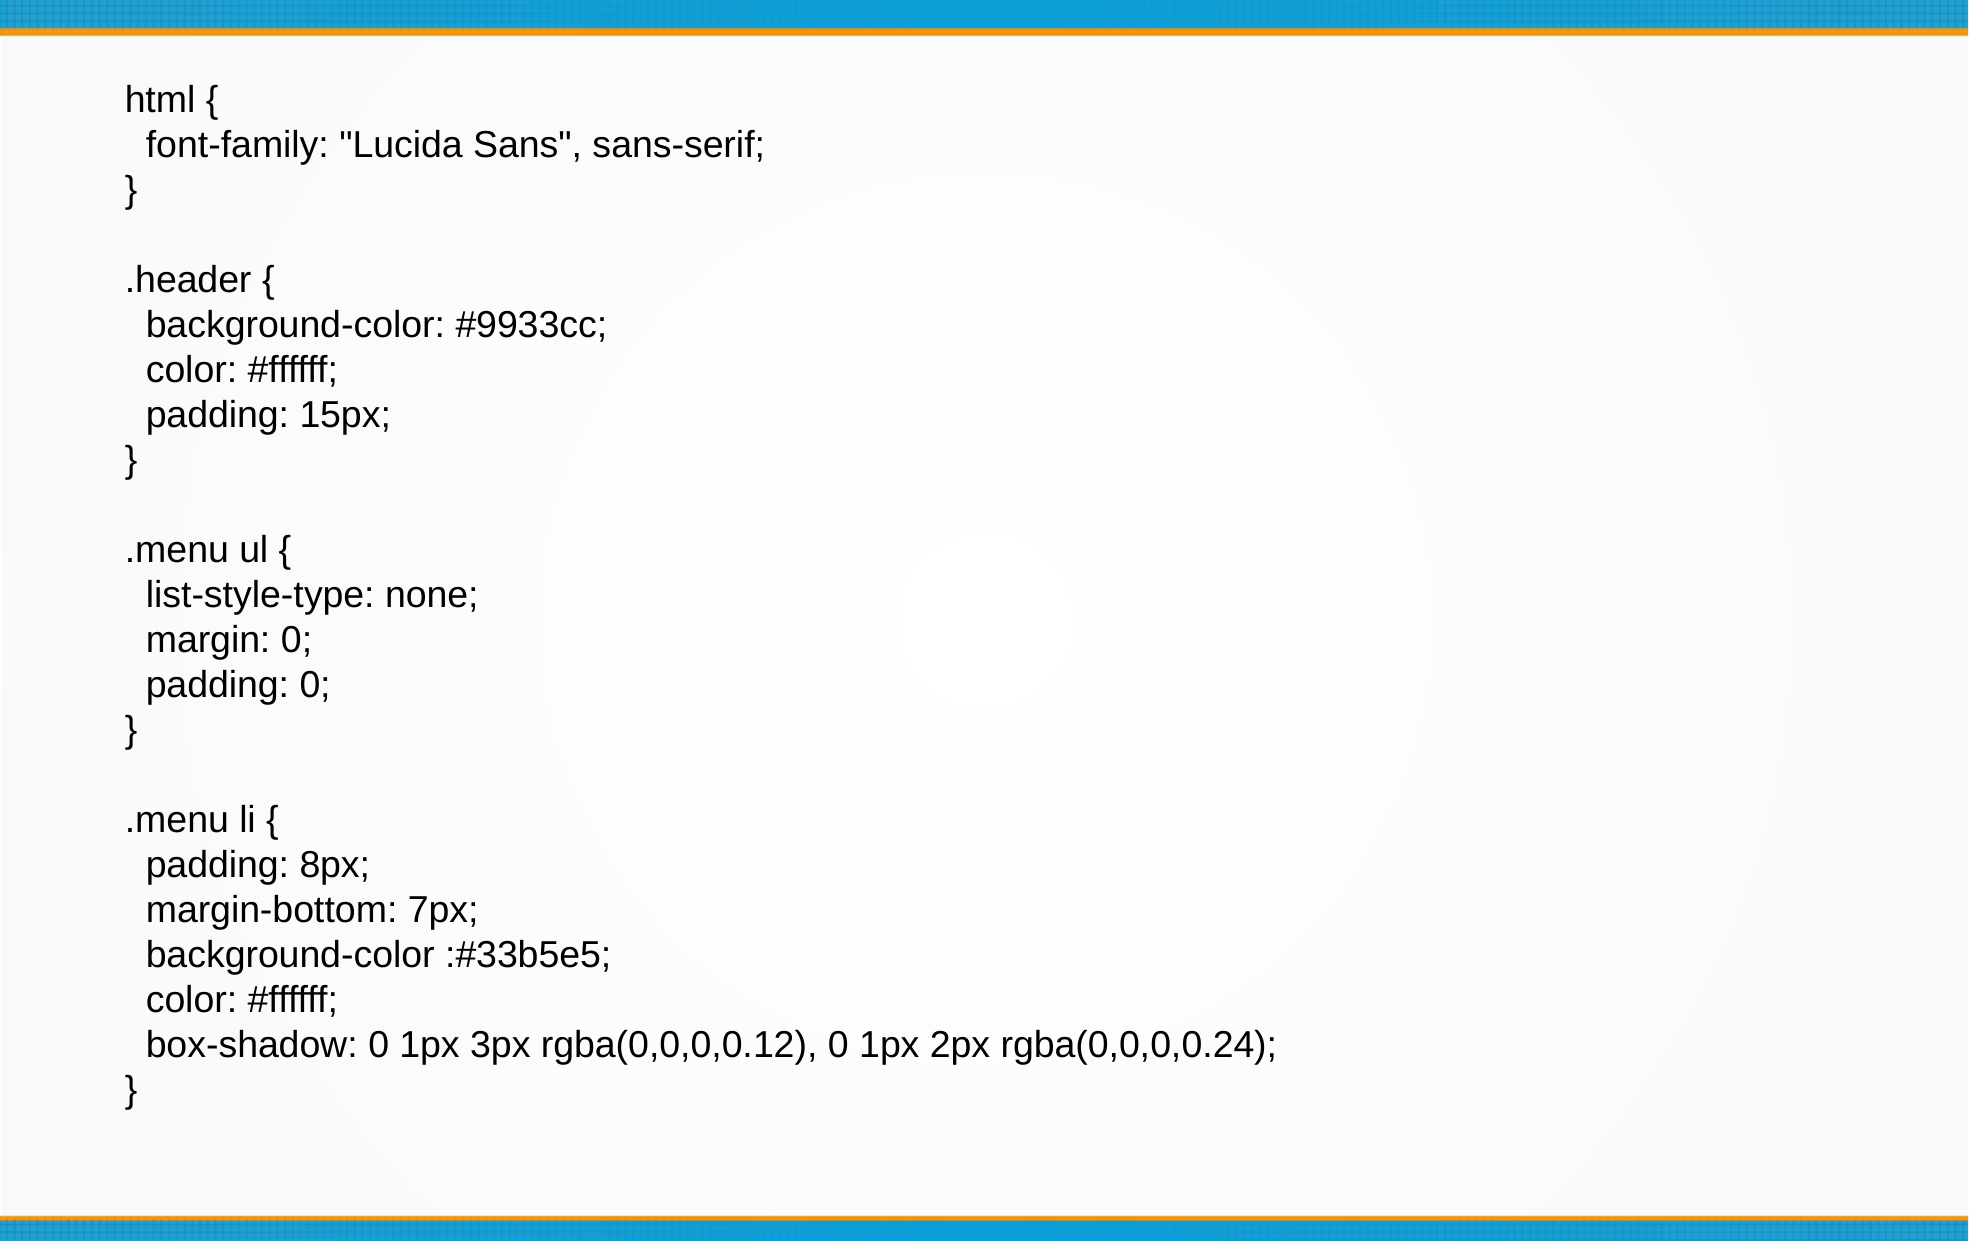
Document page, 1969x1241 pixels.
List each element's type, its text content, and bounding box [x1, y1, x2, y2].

text_box html { font-family: "Lucida Sans", sans-serif; } .header { background-color: #9933cc; color: #ffffff; padding: 15px; } .menu ul { list-style-type: none; margin: 0; padding: 0; } .menu li { padding: 8px; margin-bottom: 7px; background-color :#33b5e5; color: #ffffff; box-shadow: 0 1px 3px rgba(0,0,0,0.12), 0 1px 2px rgba(0,0,0,0.24); } [109, 67, 1835, 1117]
picture [0, 0, 1969, 1241]
